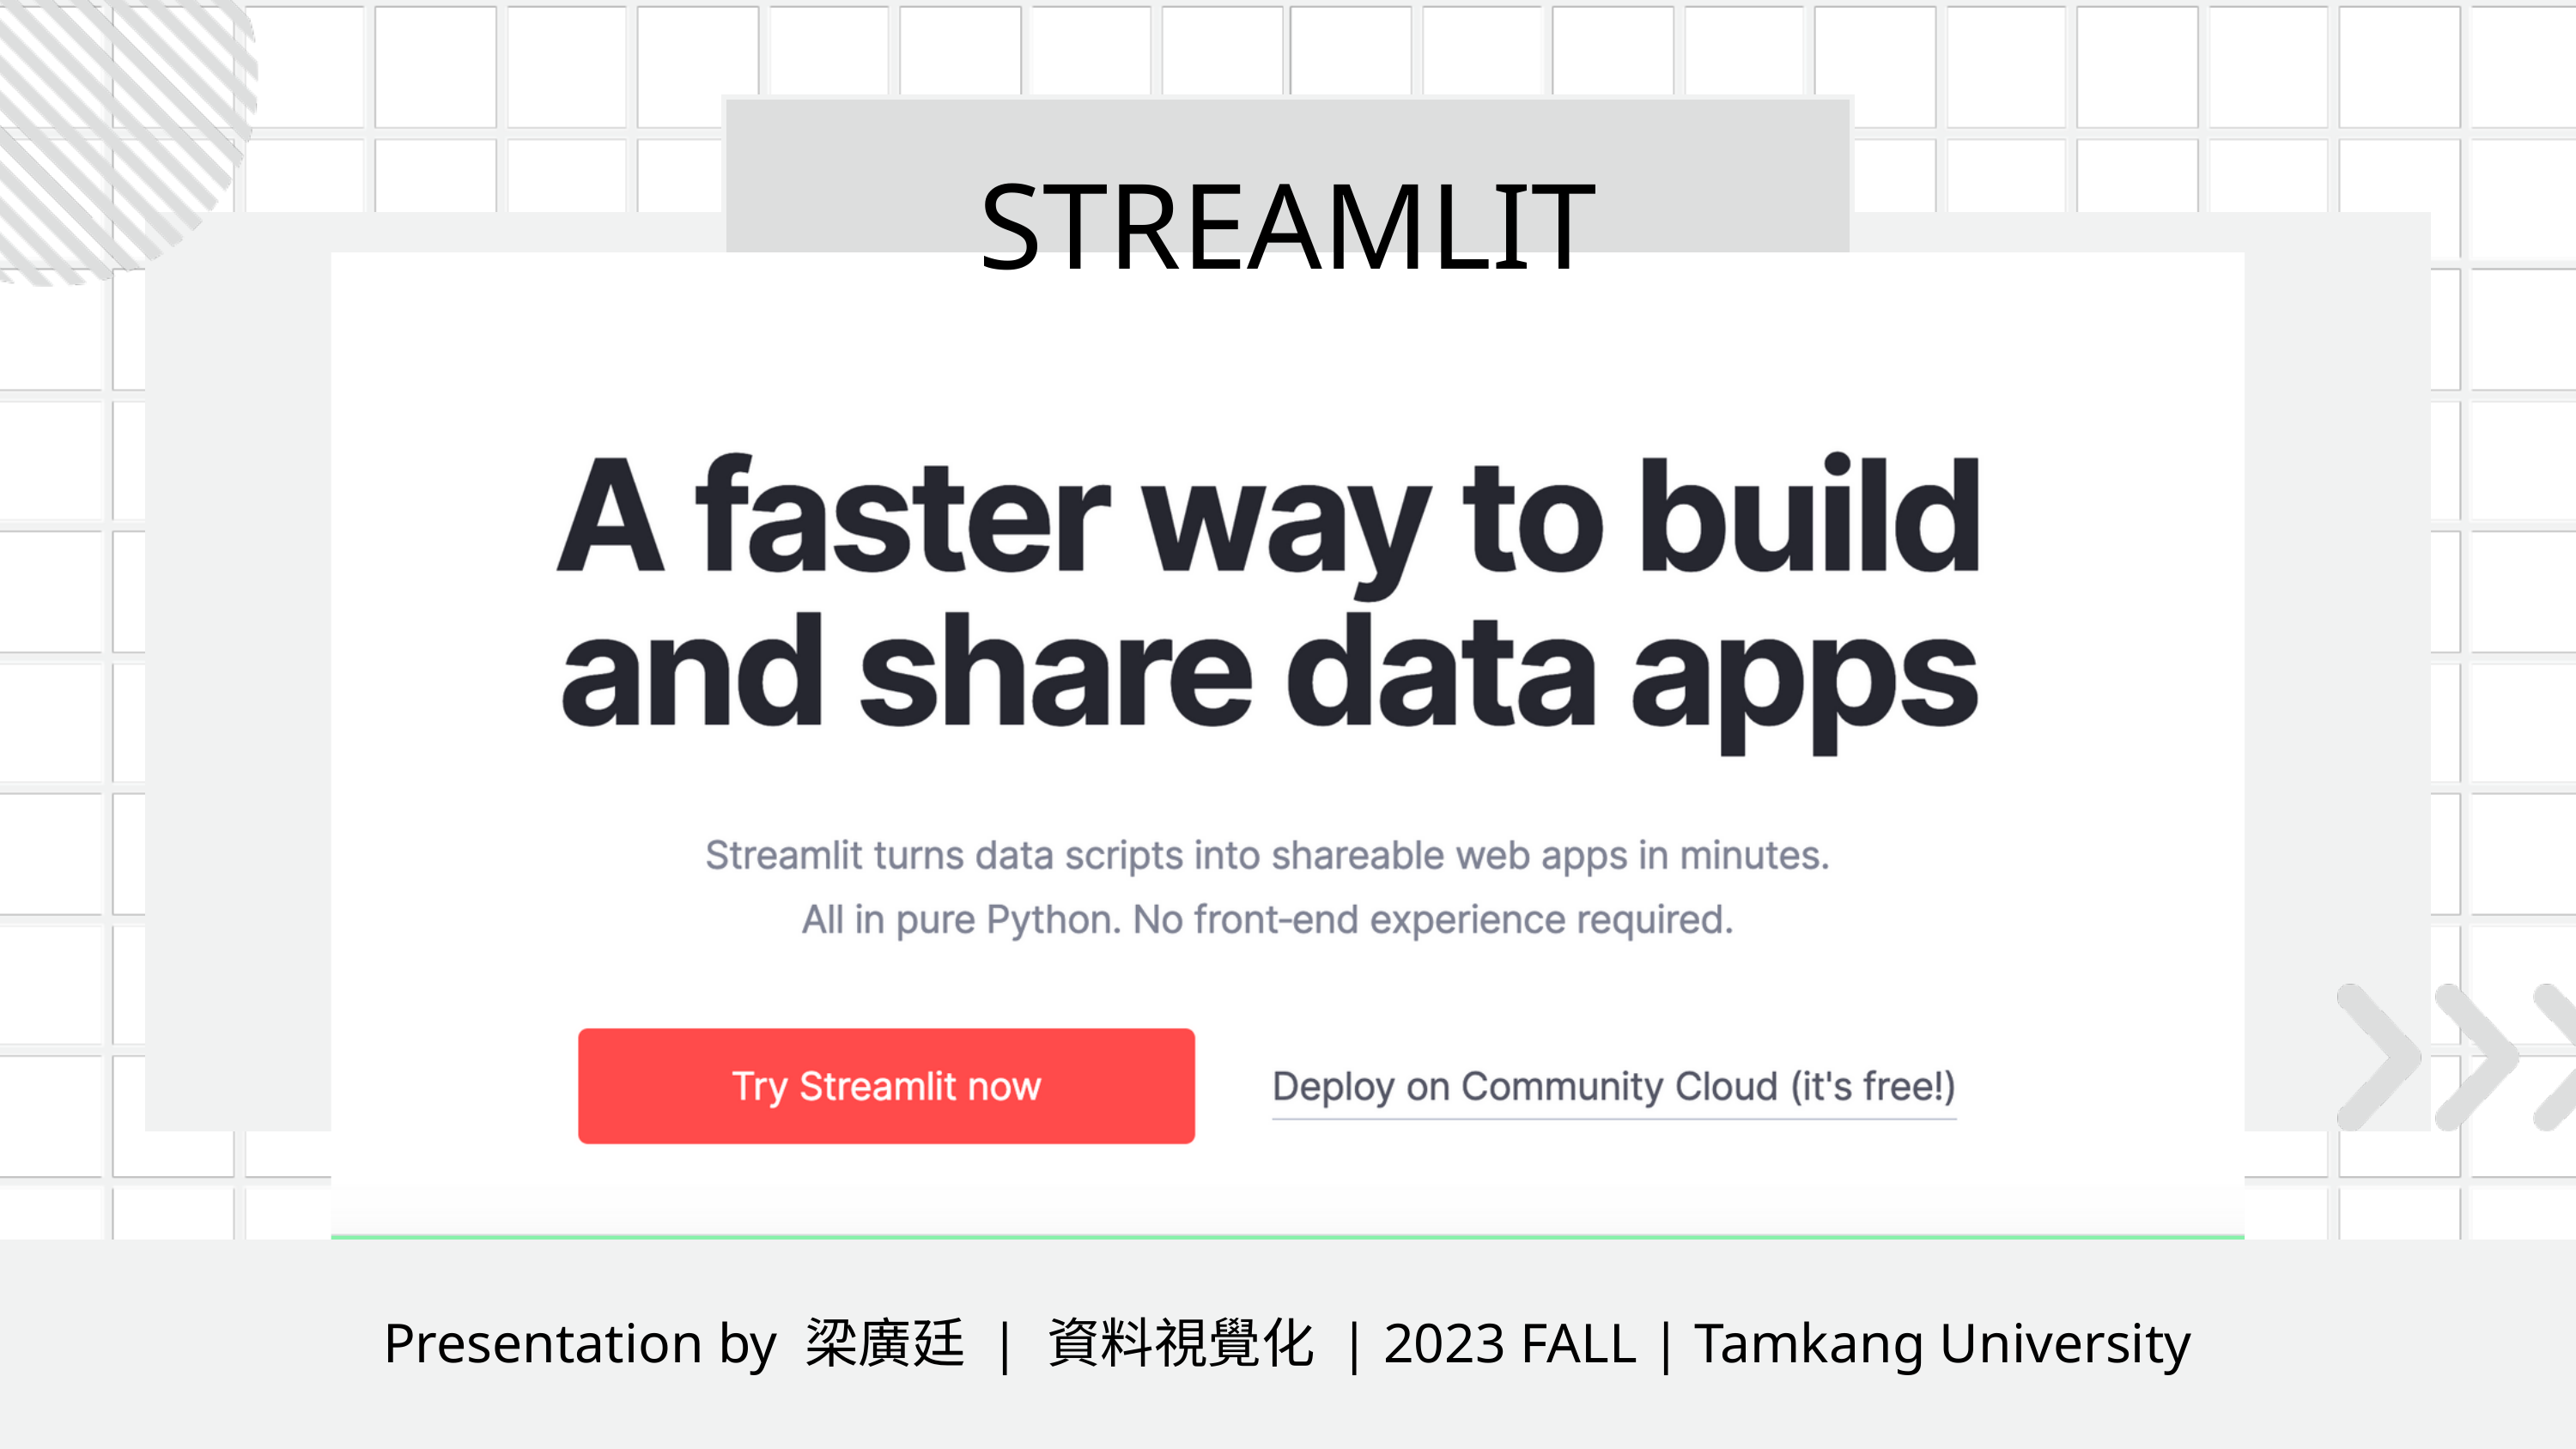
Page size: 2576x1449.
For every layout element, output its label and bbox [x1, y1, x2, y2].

text_box [0, 0, 2576, 1236]
text_box [144, 211, 2432, 1131]
text_box [723, 96, 1853, 341]
text_box [0, 1239, 2576, 1449]
